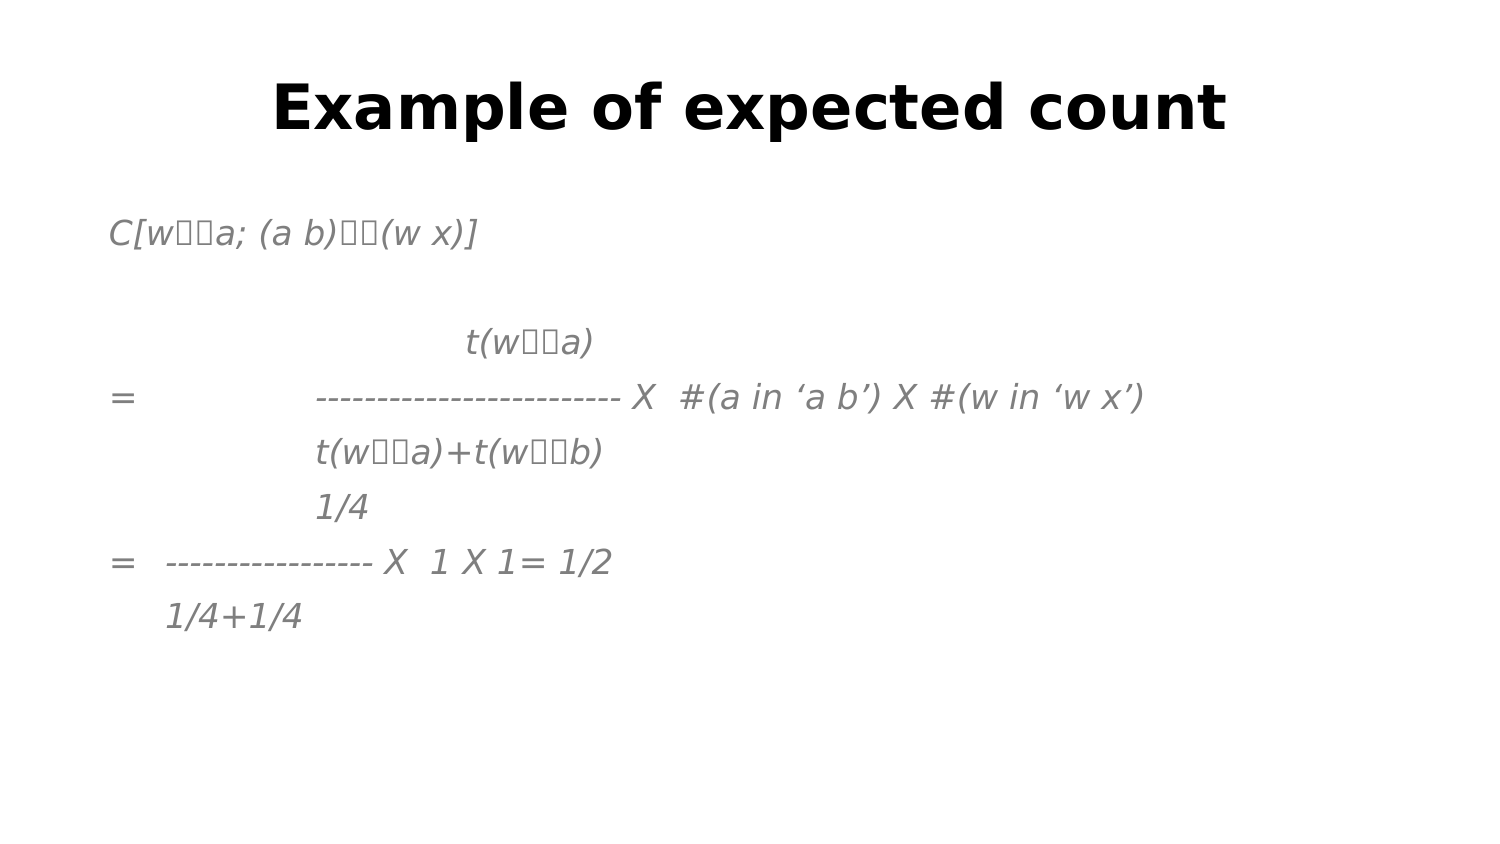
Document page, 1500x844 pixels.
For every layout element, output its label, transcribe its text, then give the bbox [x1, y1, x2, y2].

list C[wa; (a b)(w x)] t(wa) = ------------------------- X #(a in ‘a b’) X #(w in ‘w x’) t(wa)+t(wb) 1/4 = ----------------- X 1 X 1= 1/2 1/4+1/4 [75, 196, 1425, 754]
title Example of expected count [75, 33, 1425, 175]
